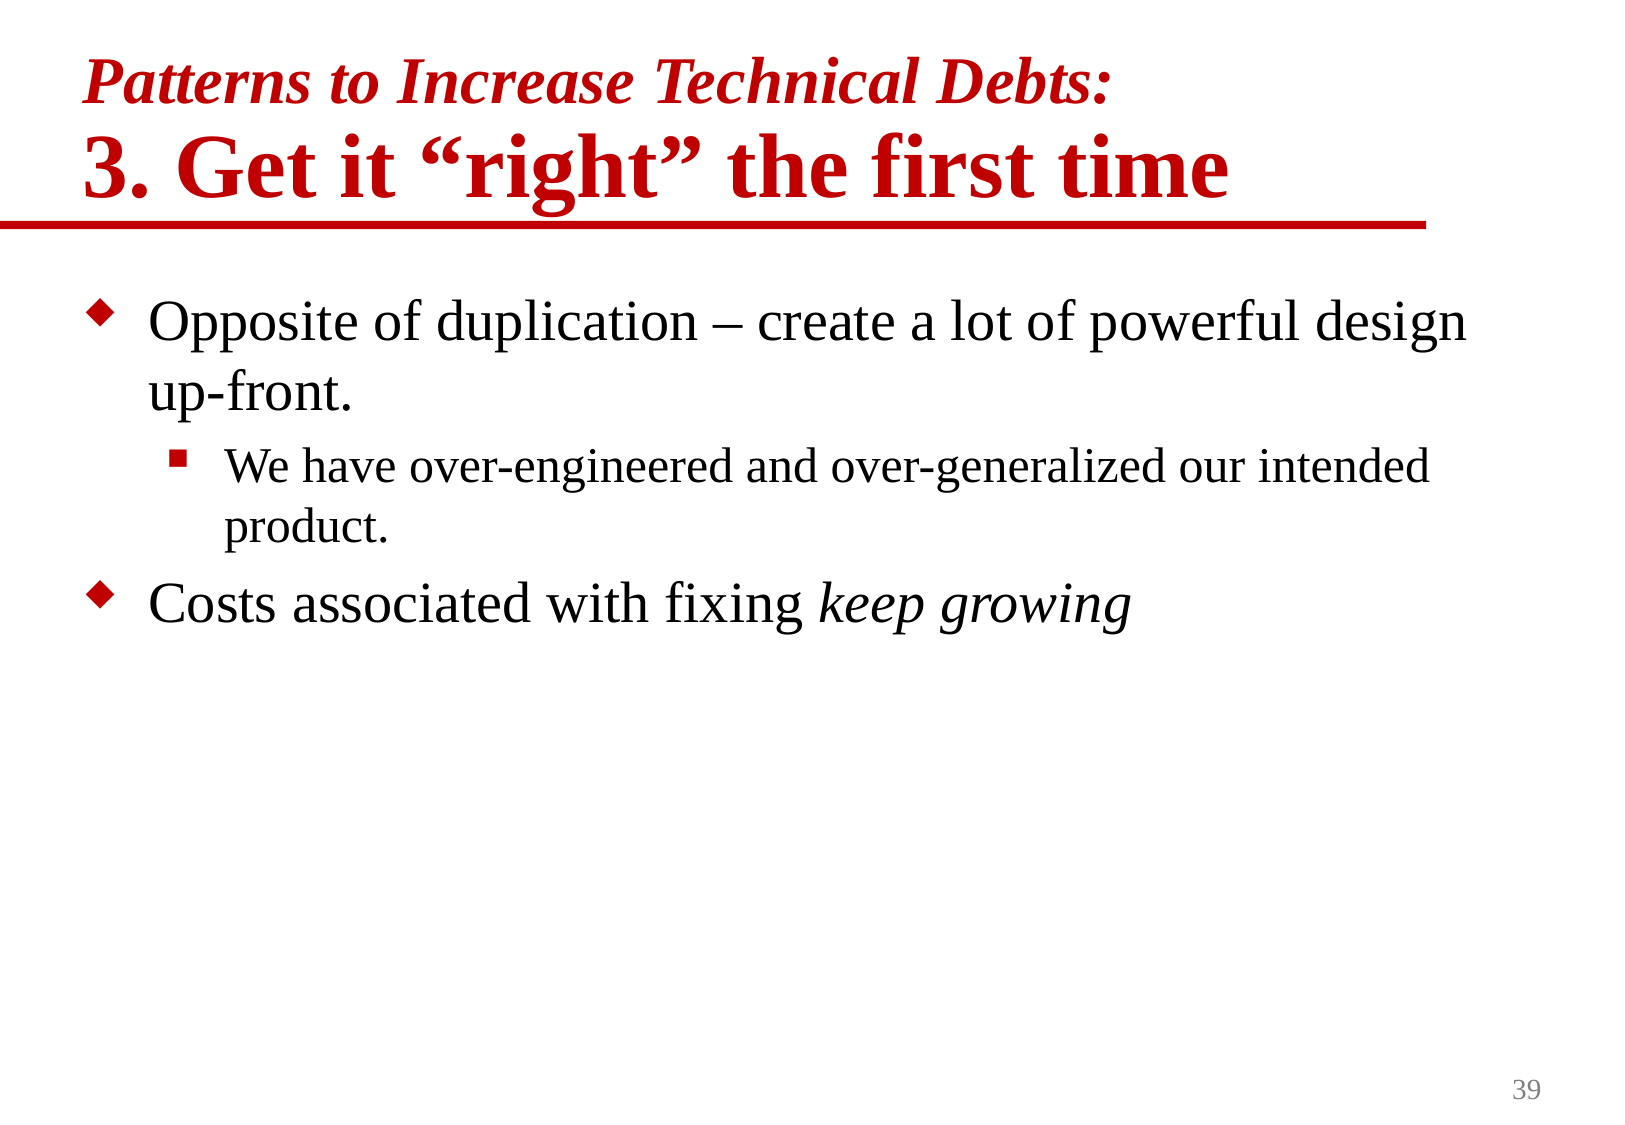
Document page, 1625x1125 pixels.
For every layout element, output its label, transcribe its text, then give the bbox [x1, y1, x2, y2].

list Opposite of duplication – create a lot of powerful design up-front. We have over-engineered and over-generalized our intended product. Costs associated with fixing keep growing [67, 275, 1488, 1088]
title Patterns to Increase Technical Debts: 3. Get it “right” the first time [67, 43, 1550, 225]
slide_number 39 [1218, 1049, 1557, 1125]
